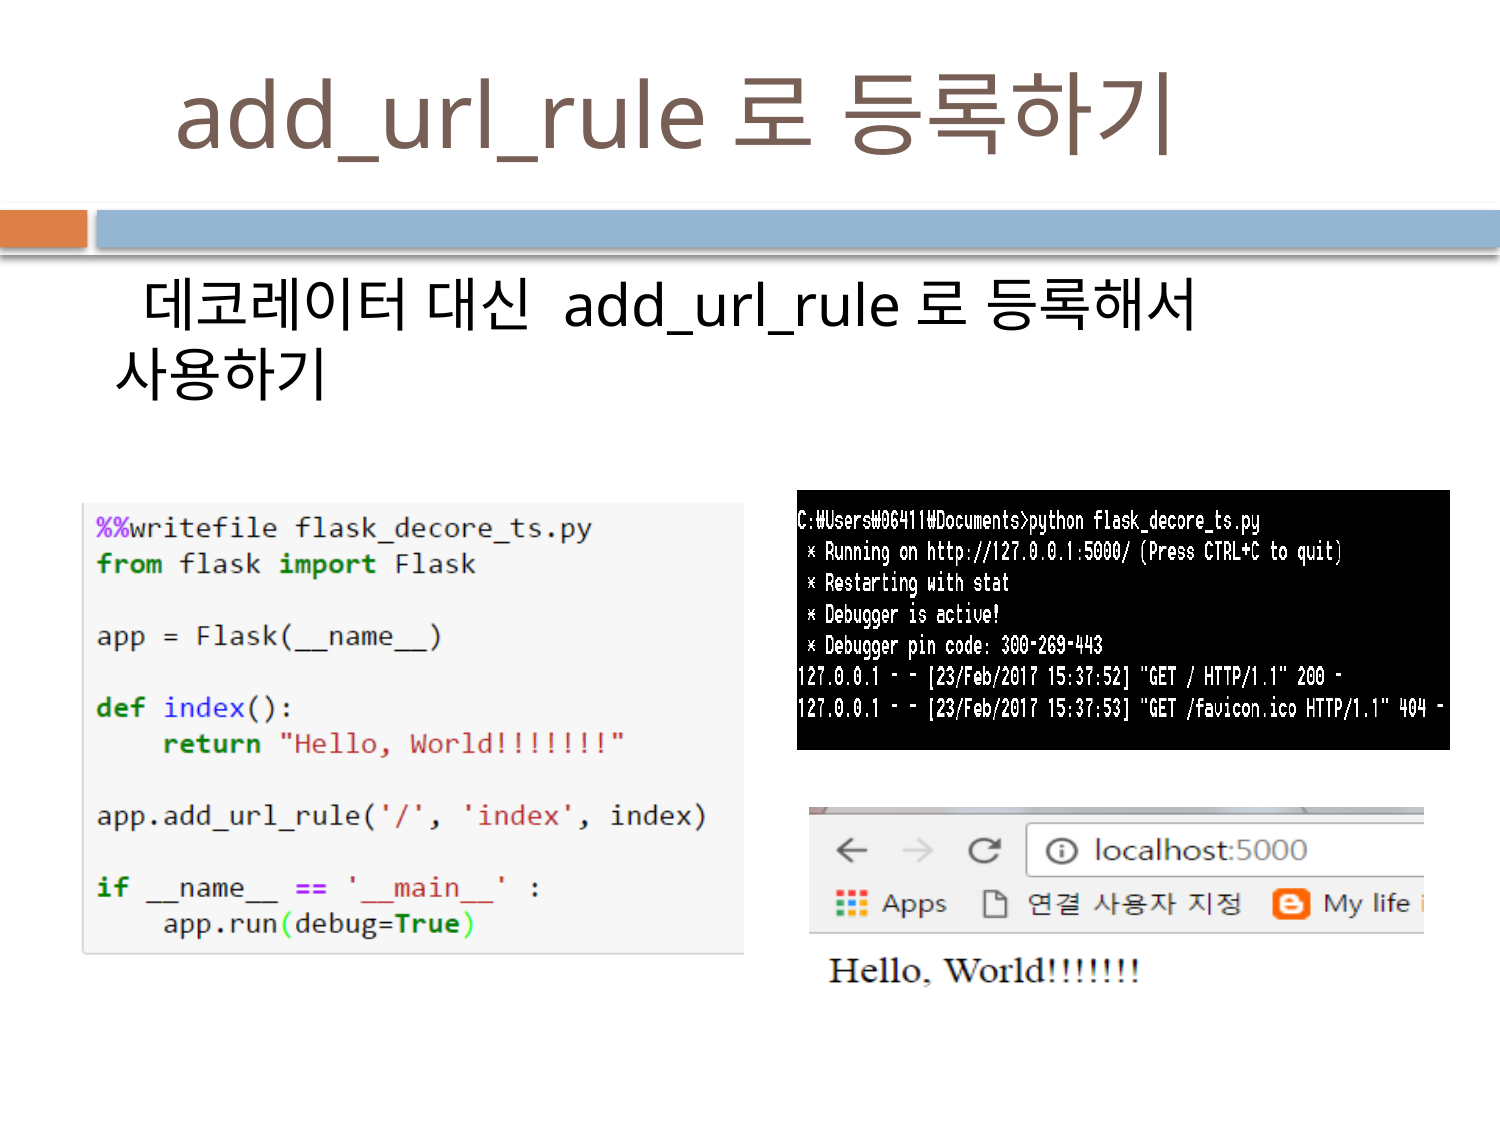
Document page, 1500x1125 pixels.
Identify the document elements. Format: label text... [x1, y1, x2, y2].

picture [808, 807, 1424, 1062]
picture [76, 503, 745, 959]
text_box 데코레이터 대신 add_url_rule로 등록해서 사용하기 [100, 261, 1412, 416]
picture [796, 490, 1450, 750]
text_box add_url_rule로 등록하기 [112, 30, 1450, 194]
title [100, 37, 1438, 200]
